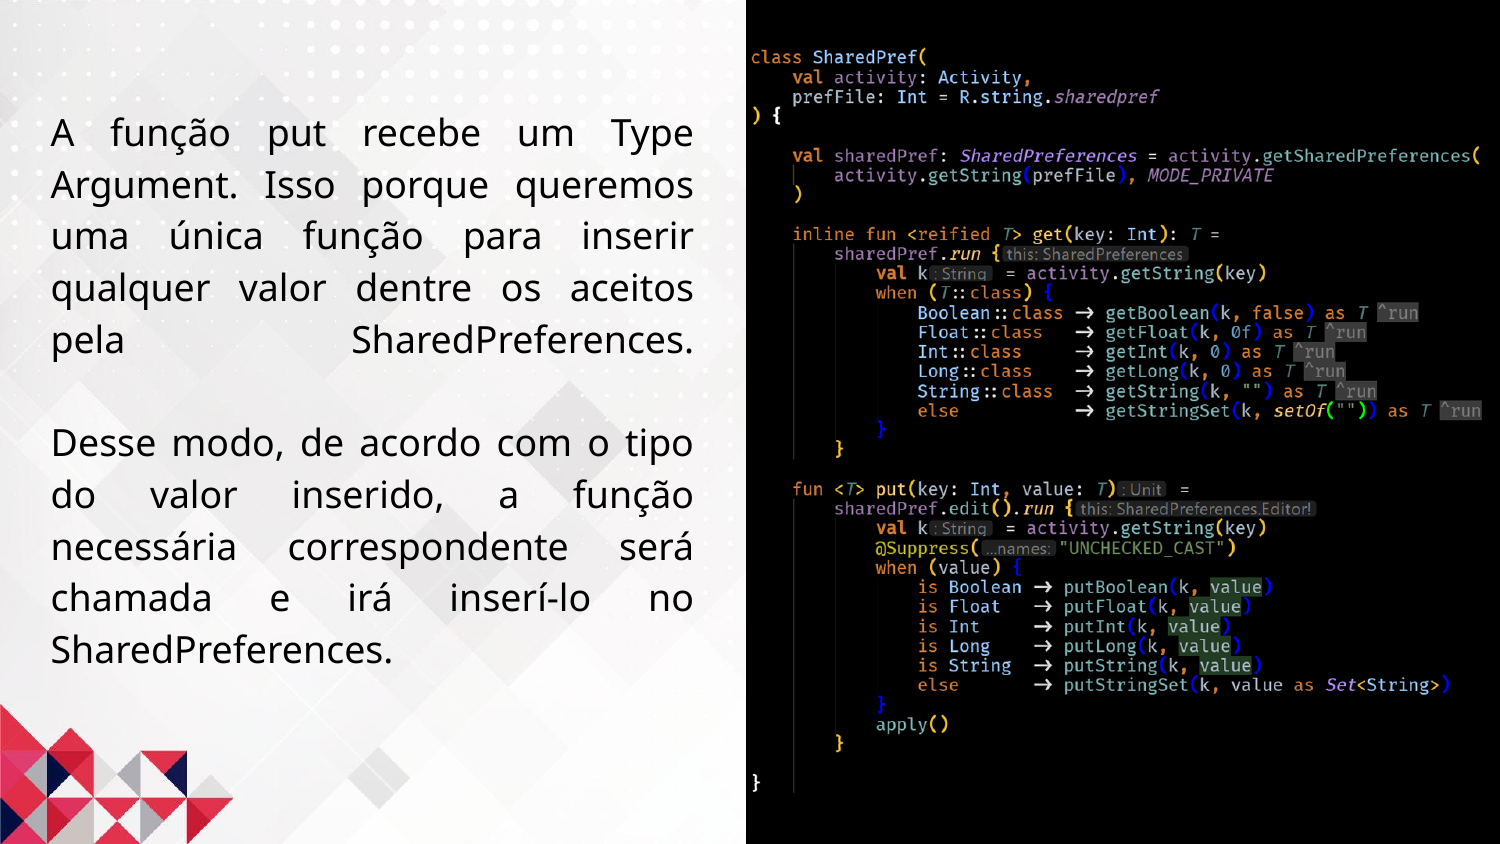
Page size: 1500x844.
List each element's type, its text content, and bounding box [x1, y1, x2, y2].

picture [0, 0, 1500, 844]
text_box A função put recebe um Type Argument. Isso porque queremos uma única função para inserir qualquer valor dentre os aceitos pela SharedPreferences. Desse modo, de acordo com o tipo do valor inserido, a função necessária correspondente será chamada e irá inserí-lo no SharedPreferences. [35, 35, 710, 739]
